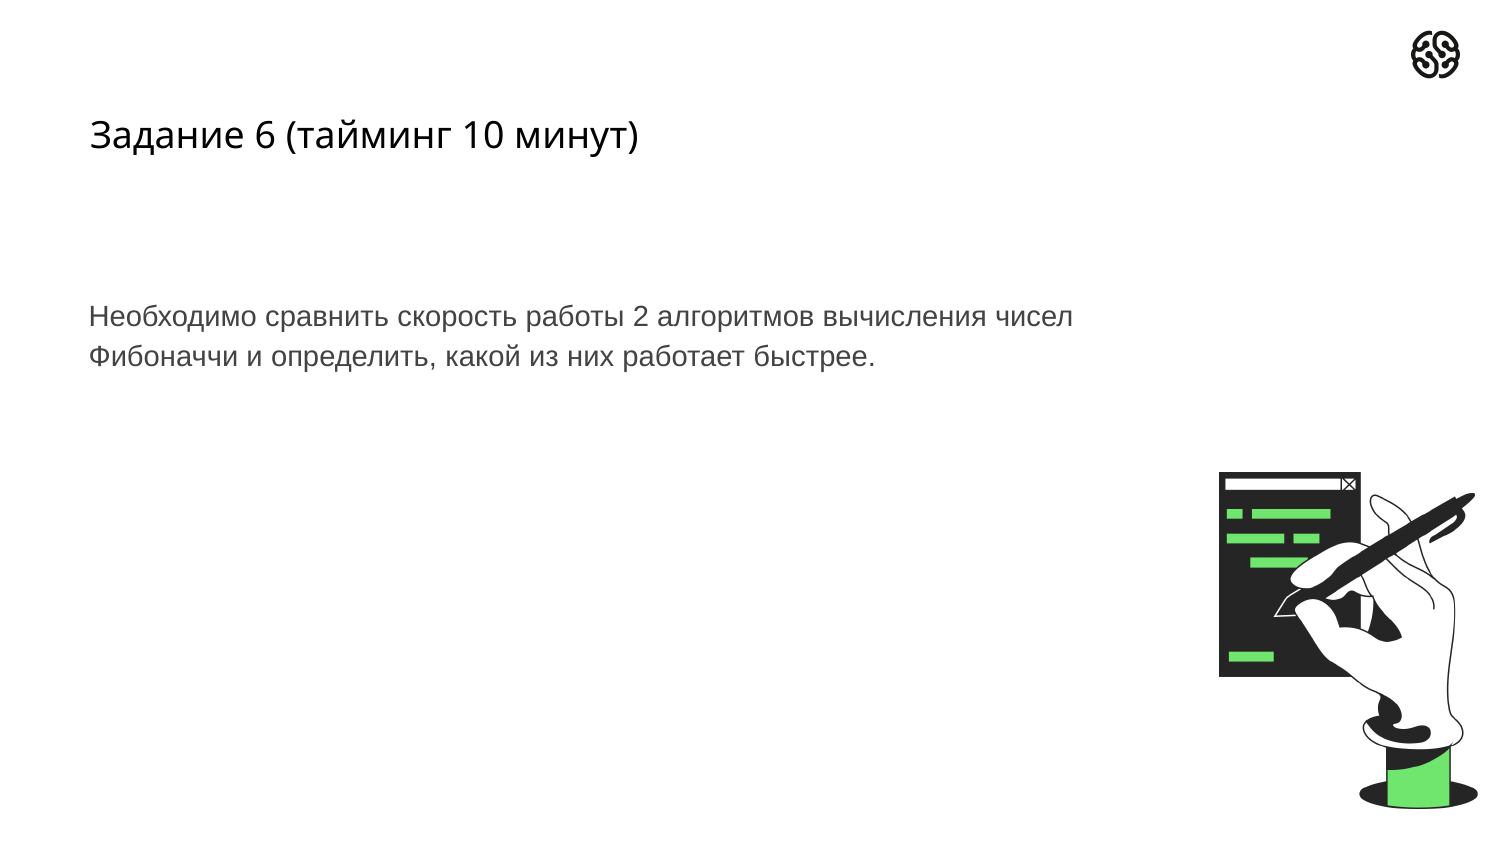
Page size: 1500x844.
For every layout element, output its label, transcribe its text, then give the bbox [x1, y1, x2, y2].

title Задание 6 (тайминг 10 минут) [90, 15, 1413, 157]
picture [1413, 30, 1460, 79]
subtitle Необходимо сравнить скорость работы 2 алгоритмов вычисления чисел Фибоначчи и определить, какой из них работает быстрее. [88, 70, 1187, 560]
picture [1219, 472, 1478, 809]
